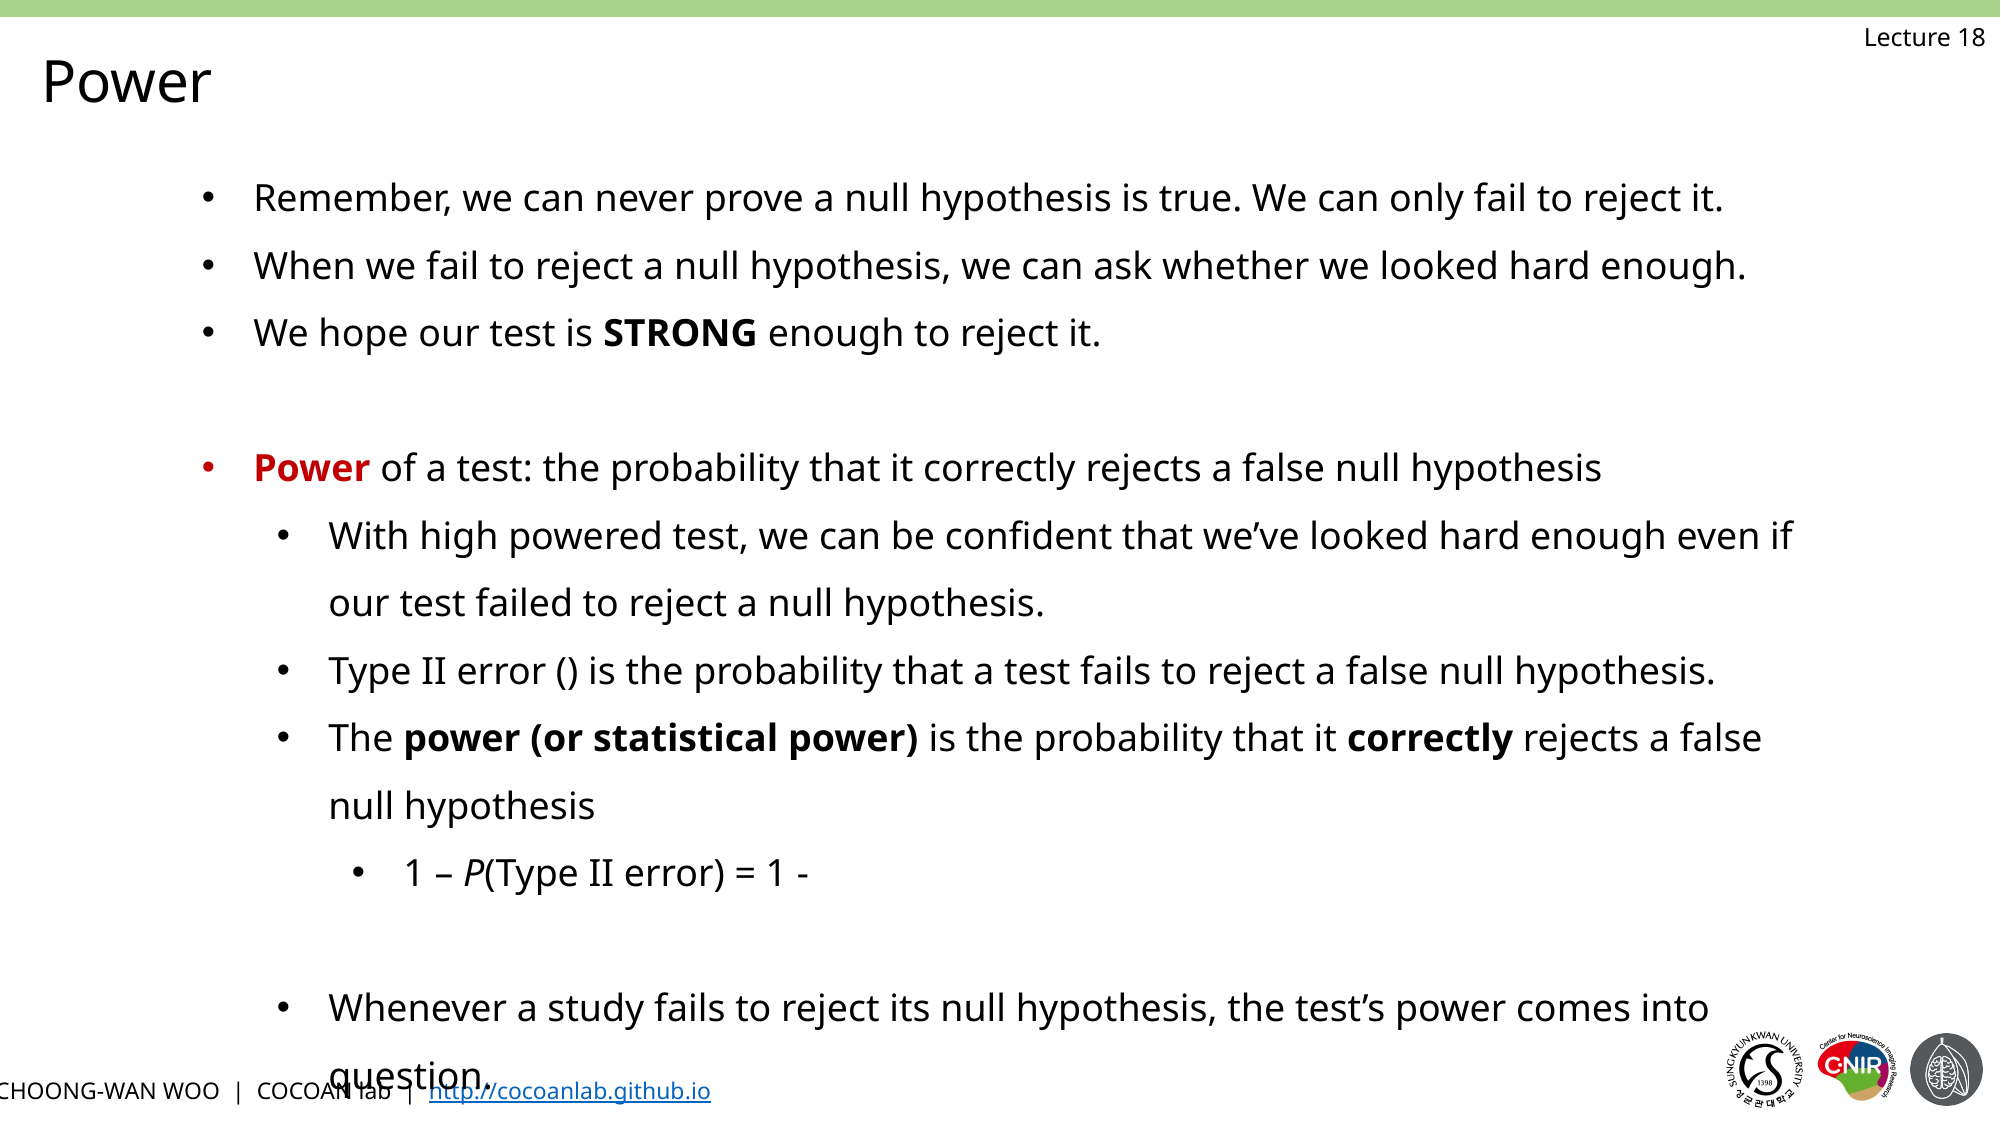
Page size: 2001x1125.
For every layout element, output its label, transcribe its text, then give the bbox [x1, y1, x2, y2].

text_box [0, 0, 2000, 18]
text_box Power [26, 36, 228, 122]
text_box CHOONG-WAN WOO | COCOAN lab | http://cocoanlab.github.io [0, 1069, 727, 1116]
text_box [1709, 1014, 1983, 1125]
text_box Lecture 18 [1623, 13, 2000, 59]
